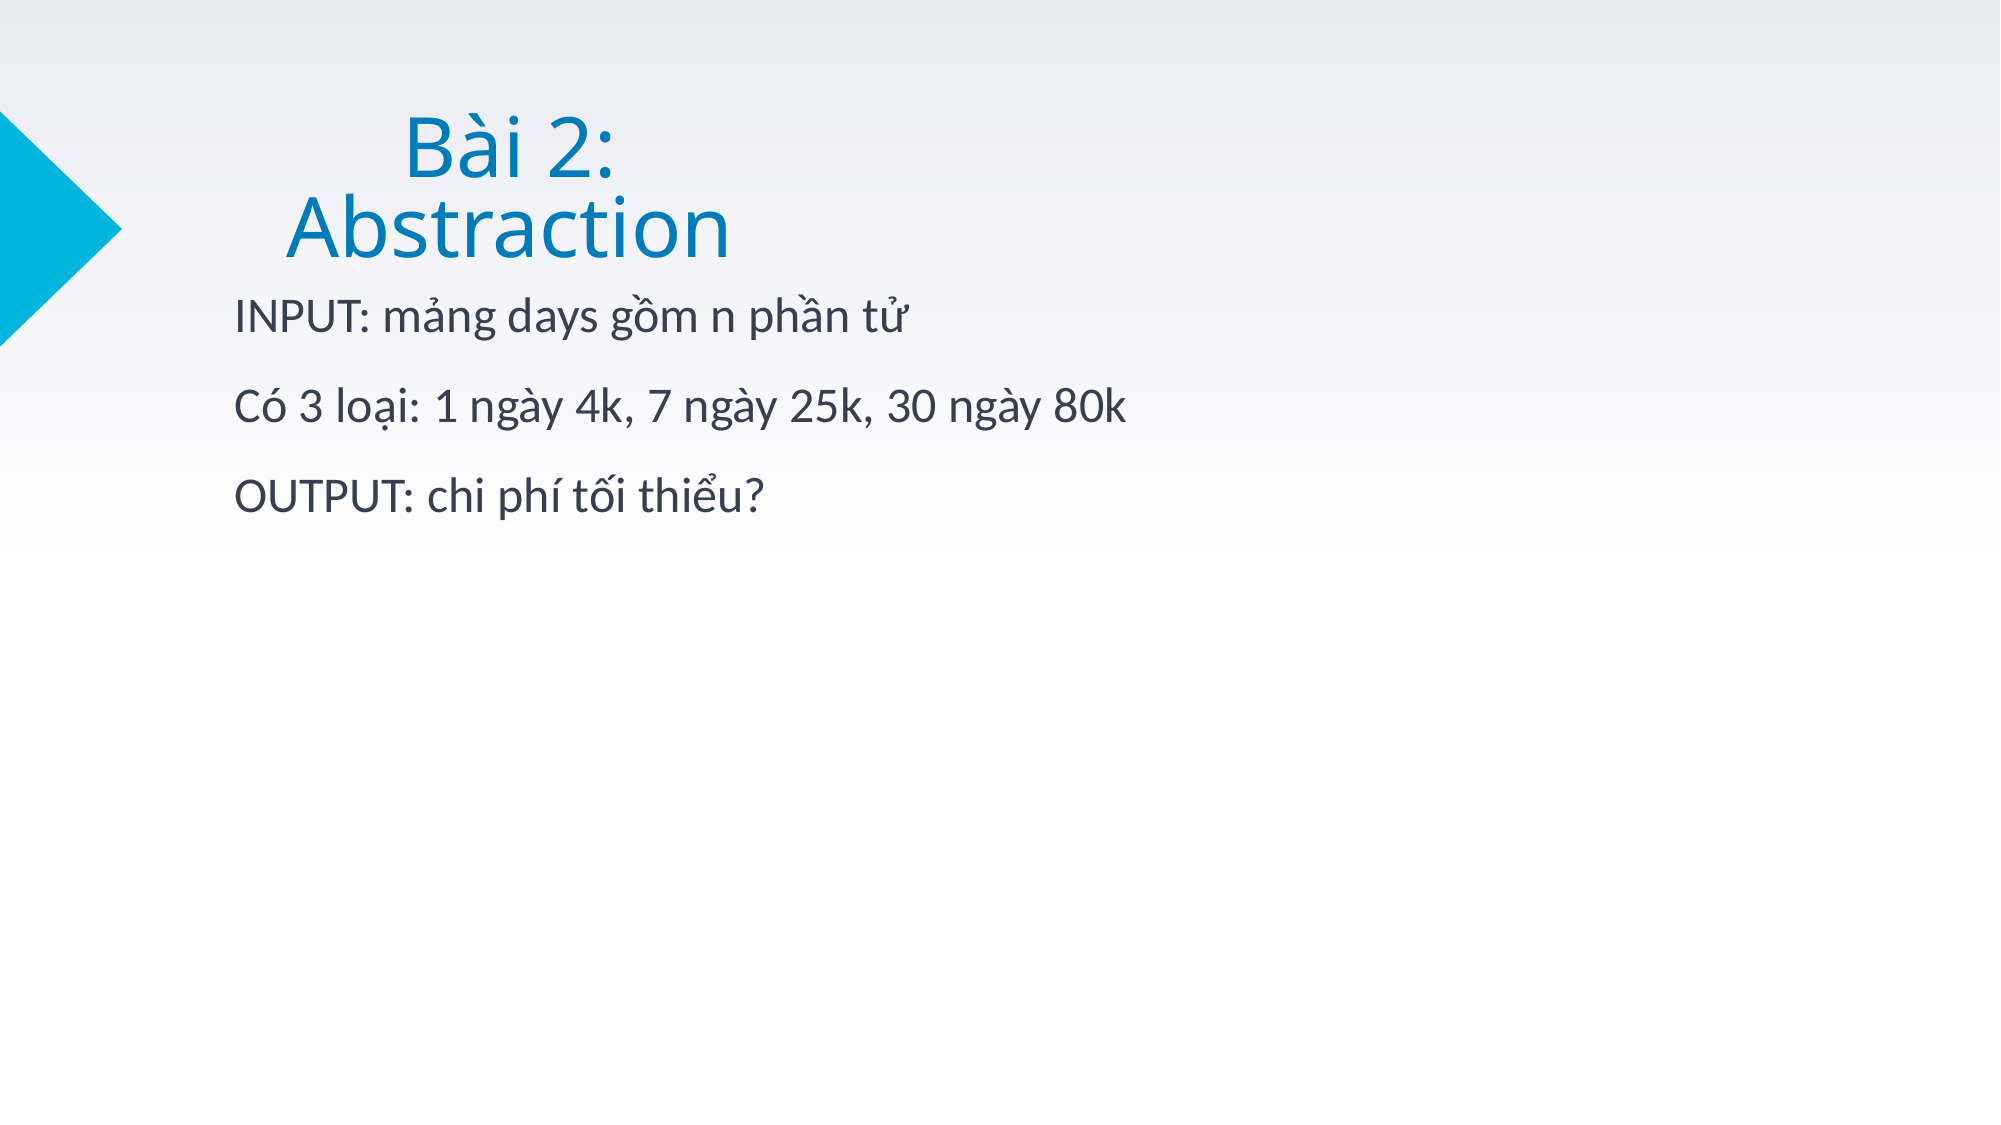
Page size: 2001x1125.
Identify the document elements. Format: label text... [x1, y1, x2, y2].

title Bài 2: Abstraction [169, 184, 850, 274]
text_box [0, 109, 125, 349]
subtitle INPUT: mảng days gồm n phần tử Có 3 loại: 1 ngày 4k, 7 ngày 25k, 30 ngày 80k OUTPUT: chi phí tối thiểu? [234, 273, 1766, 529]
